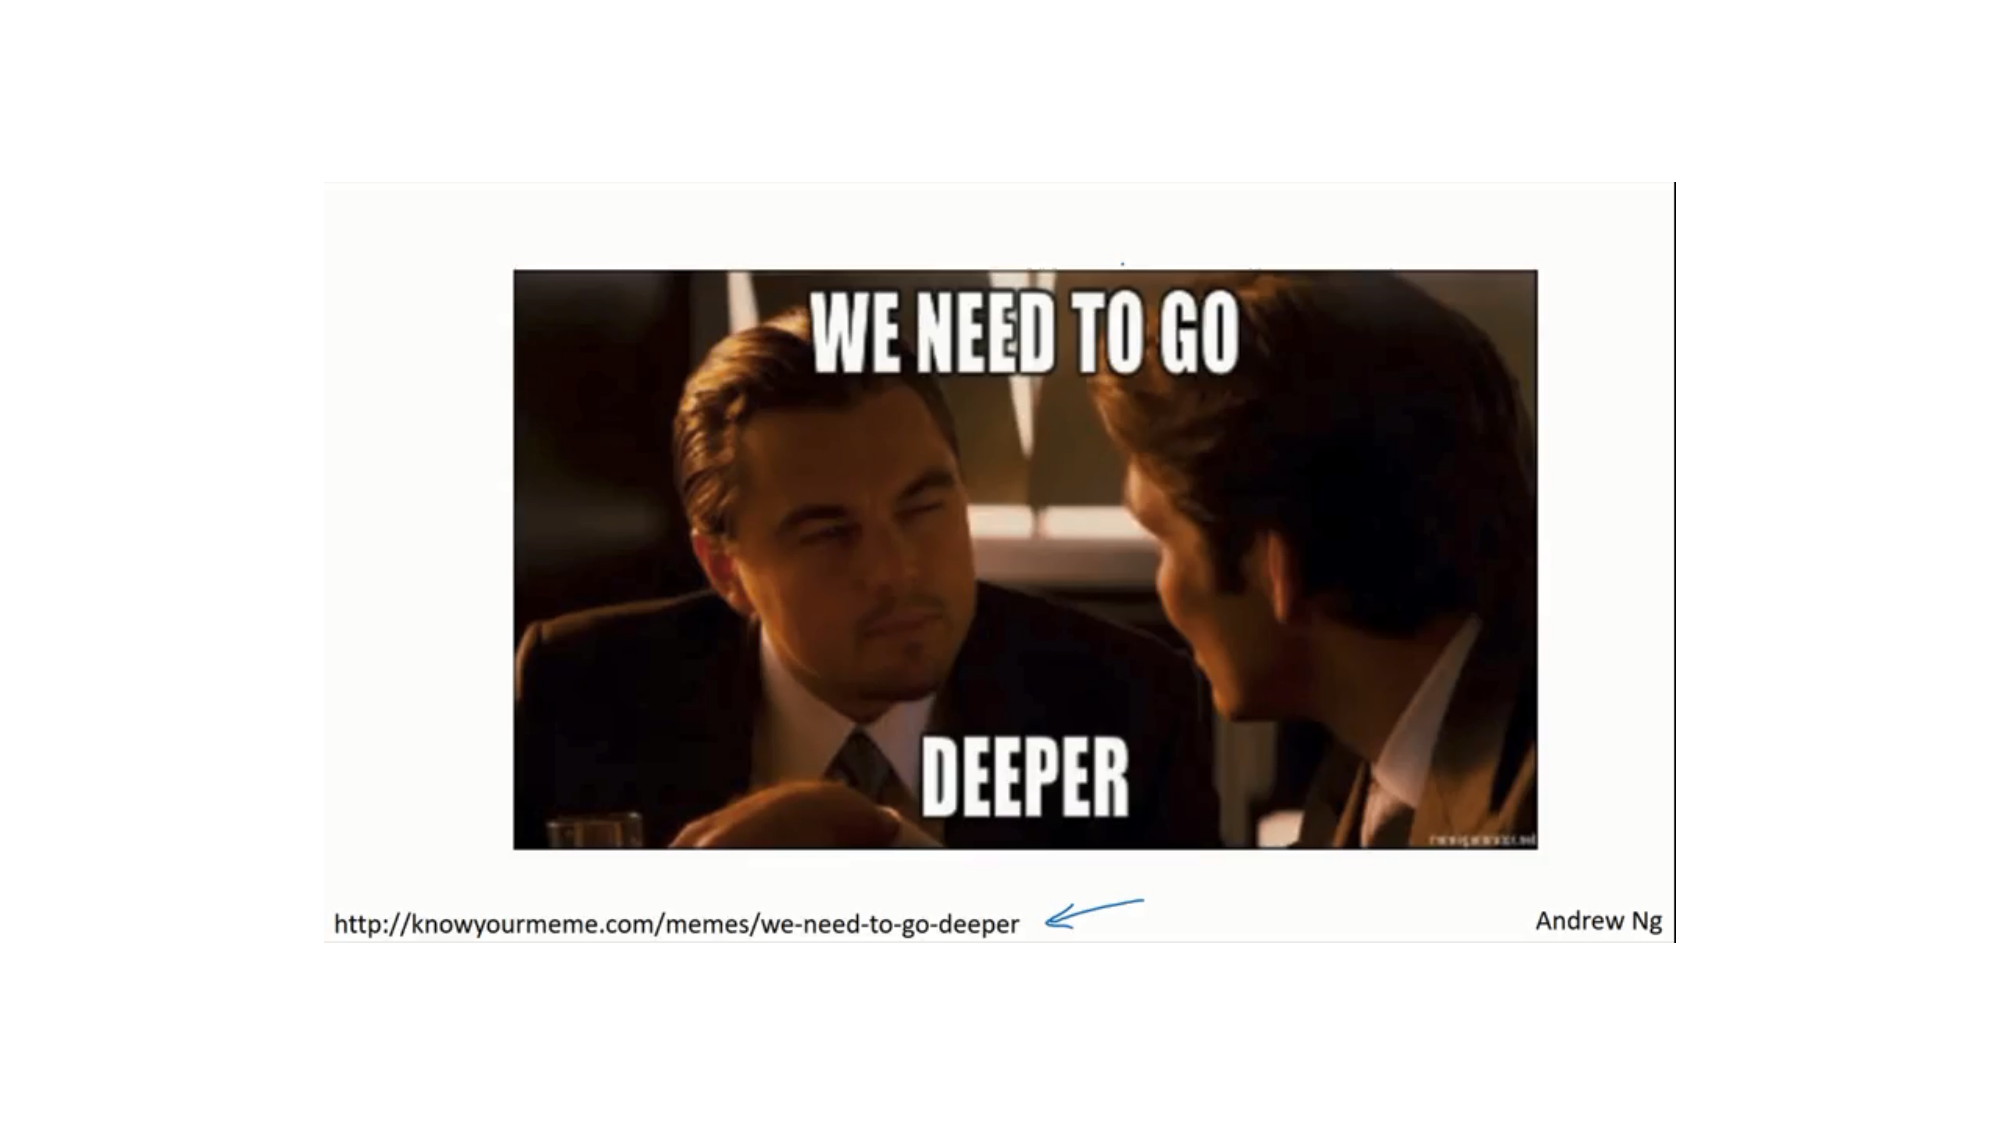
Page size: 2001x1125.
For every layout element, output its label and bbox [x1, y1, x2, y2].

picture [324, 182, 1676, 943]
